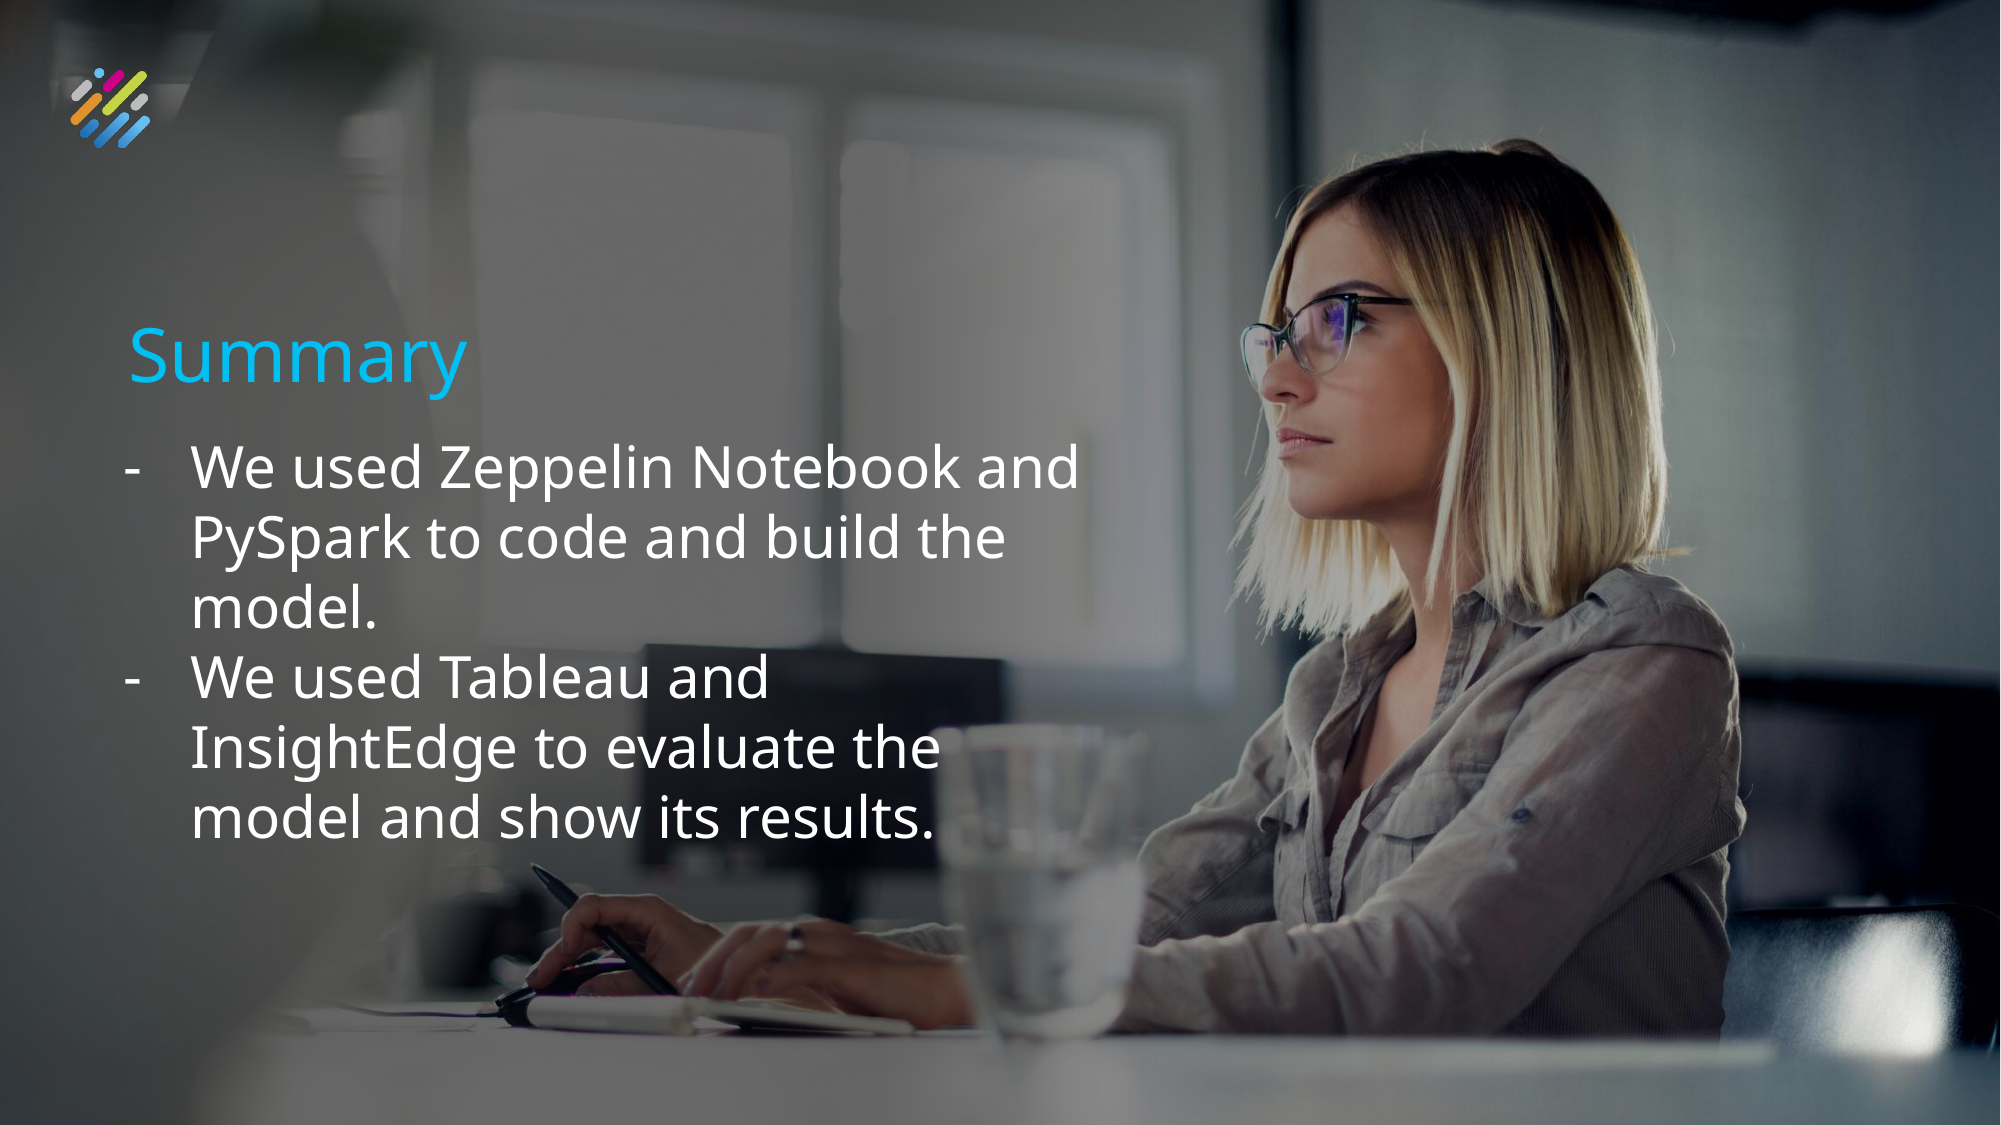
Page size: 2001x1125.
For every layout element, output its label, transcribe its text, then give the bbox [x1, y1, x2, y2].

text_box We used Zeppelin Notebook and PySpark to code and build the model. We used Tableau and InsightEdge to evaluate the model and show its results. [100, 414, 1130, 956]
picture [0, 0, 2001, 1125]
list Summary [101, 292, 1109, 414]
